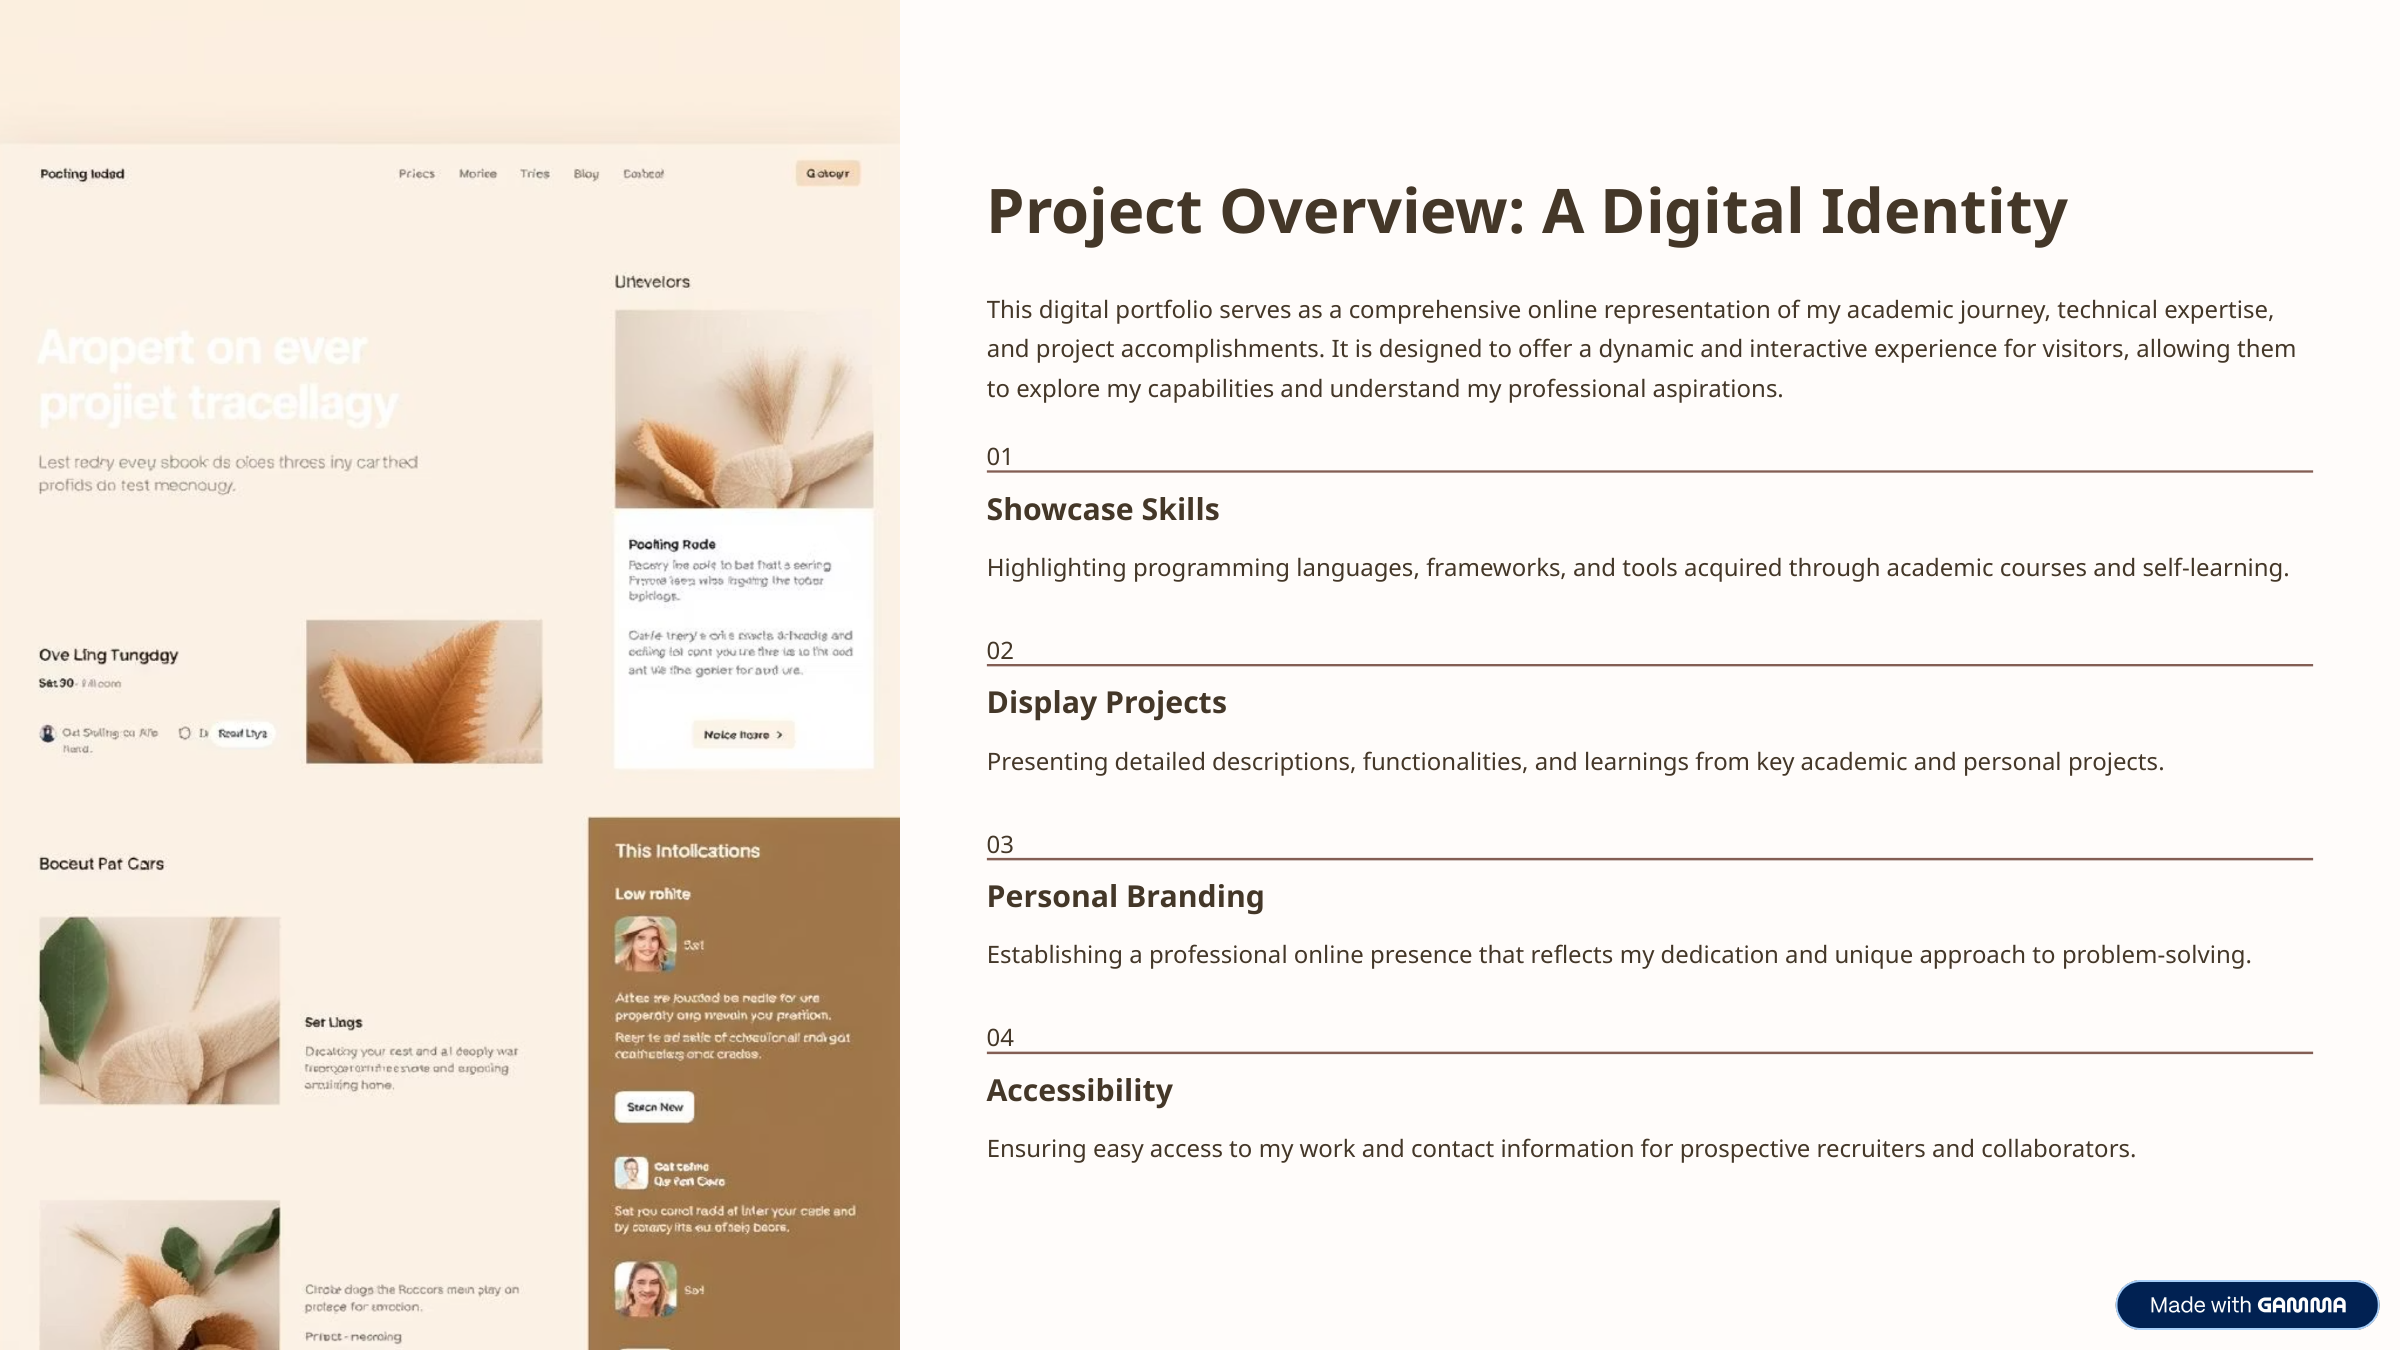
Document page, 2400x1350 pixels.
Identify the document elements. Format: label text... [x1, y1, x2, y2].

text_box Display Projects [986, 681, 1297, 721]
text_box Accessibility [986, 1069, 1297, 1108]
text_box 01 [986, 430, 1012, 462]
text_box Establishing a professional online presence that reflects my dedication and unique approach to problem-solving. [986, 928, 2314, 969]
text_box 04 [986, 1012, 1012, 1044]
text_box This digital portfolio serves as a comprehensive online representation of my academic journey, technical expertise, and project accomplishments. It is designed to offer a dynamic and interactive experience for visitors, allowing them to explore my capabilities and understand my professional aspirations. [986, 283, 2314, 403]
text_box Project Overview: A Digital Identity [986, 168, 1919, 247]
text_box Personal Branding [986, 875, 1297, 914]
text_box [986, 857, 2314, 861]
picture [2106, 1271, 2389, 1339]
text_box [986, 1051, 2314, 1055]
text_box Ensuring easy access to my work and contact information for prospective recruiters and collaborators. [986, 1122, 2314, 1163]
text_box 02 [986, 624, 1012, 656]
text_box Presenting detailed descriptions, functionalities, and learnings from key academic and personal projects. [986, 735, 2314, 775]
text_box 03 [986, 818, 1012, 850]
text_box Highlighting programming languages, frameworks, and tools acquired through academic courses and self-learning. [986, 541, 2314, 581]
text_box Showcase Skills [986, 487, 1297, 527]
picture [0, 0, 900, 1350]
